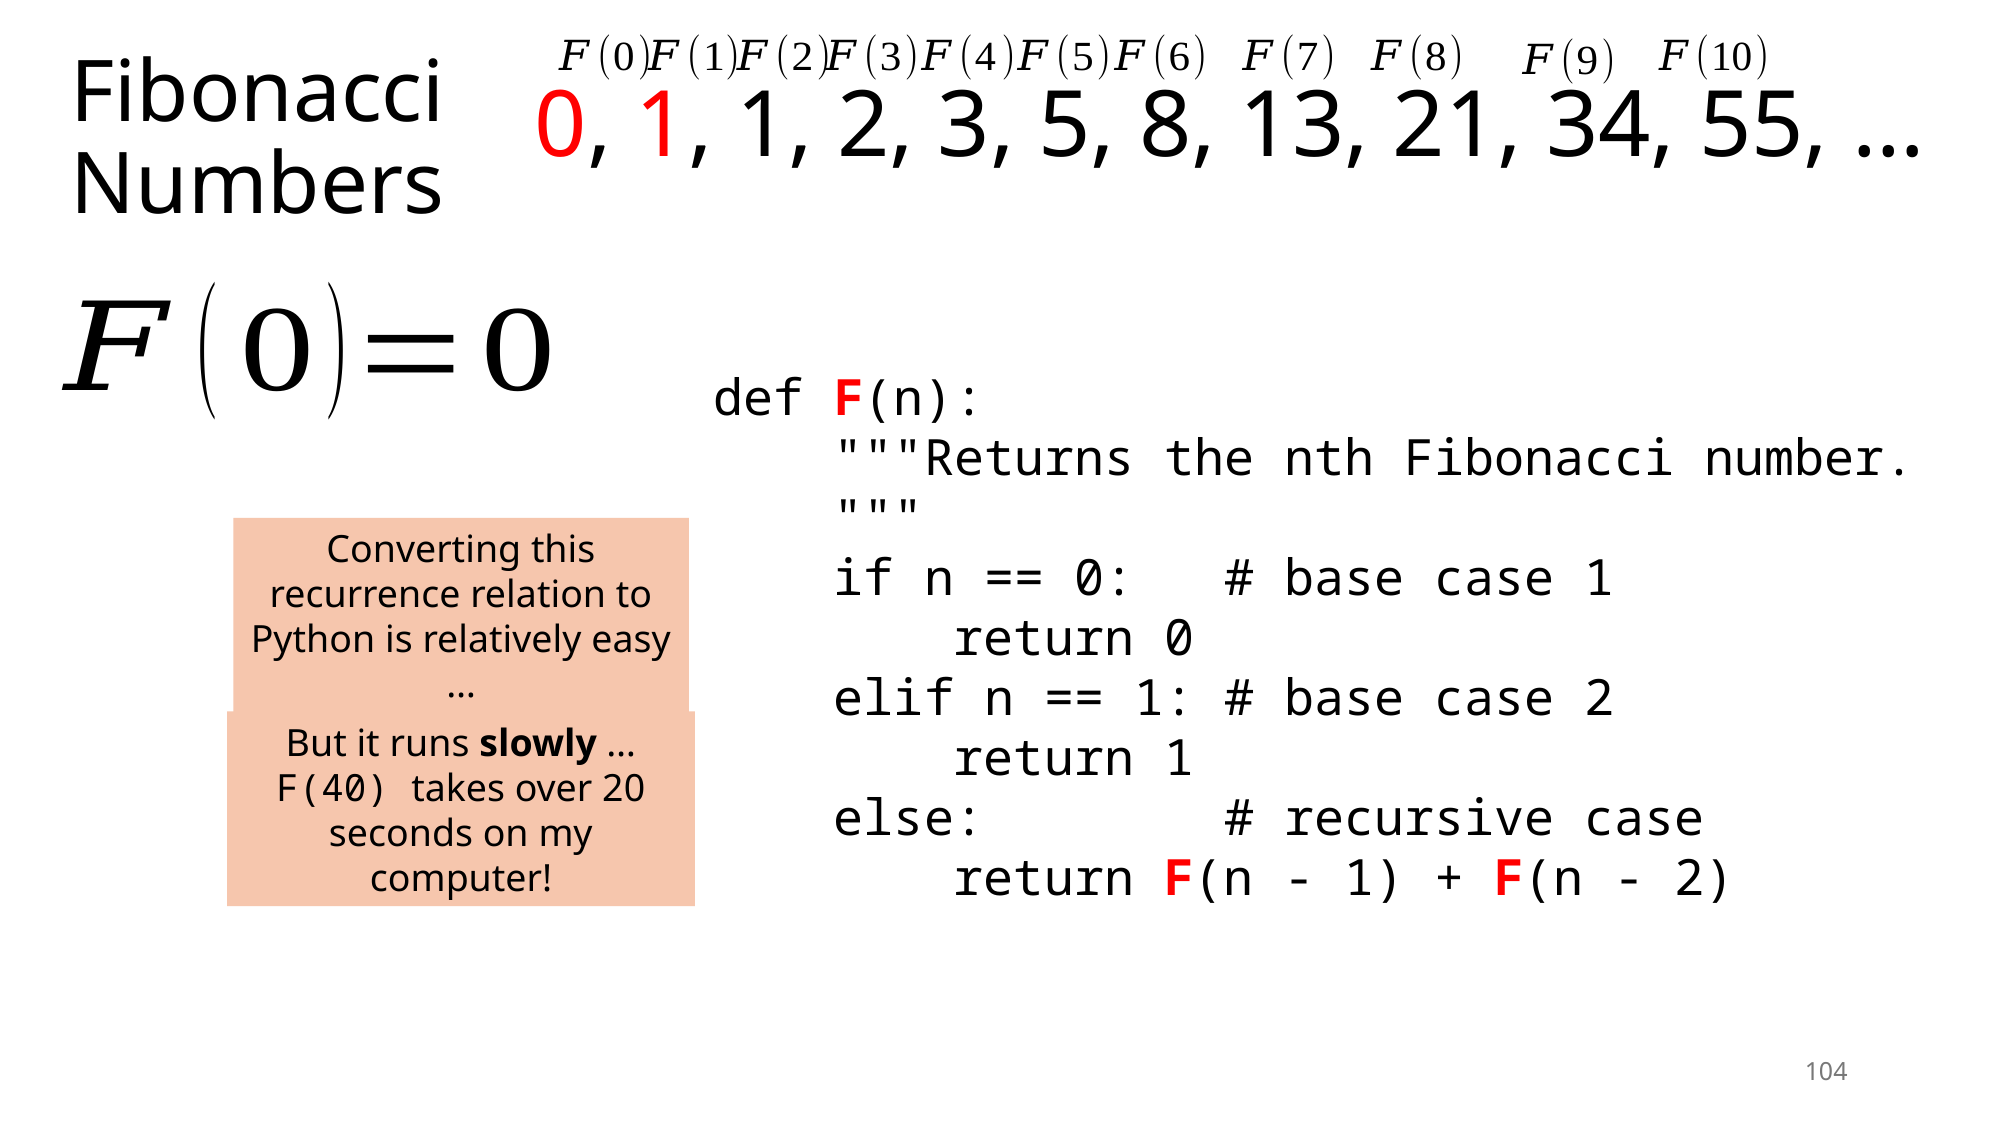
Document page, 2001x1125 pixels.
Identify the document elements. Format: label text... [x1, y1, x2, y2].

slide_number 104 [1412, 1042, 1863, 1103]
text_box But it runs slowly … F(40) takes over 20 seconds on my computer! [227, 711, 695, 907]
text_box Converting this recurrence relation to Python is relatively easy … [233, 517, 689, 711]
title Fibonacci Numbers [55, 31, 462, 249]
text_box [555, 30, 1905, 185]
text_box def F(n): """Returns the nth Fibonacci number. """ if n == 0: # base case 1 return 0 elif n == 1: # base case 2 return 1 else: # recursive case return F(n - 1) + F(n - 2) [699, 357, 1929, 913]
